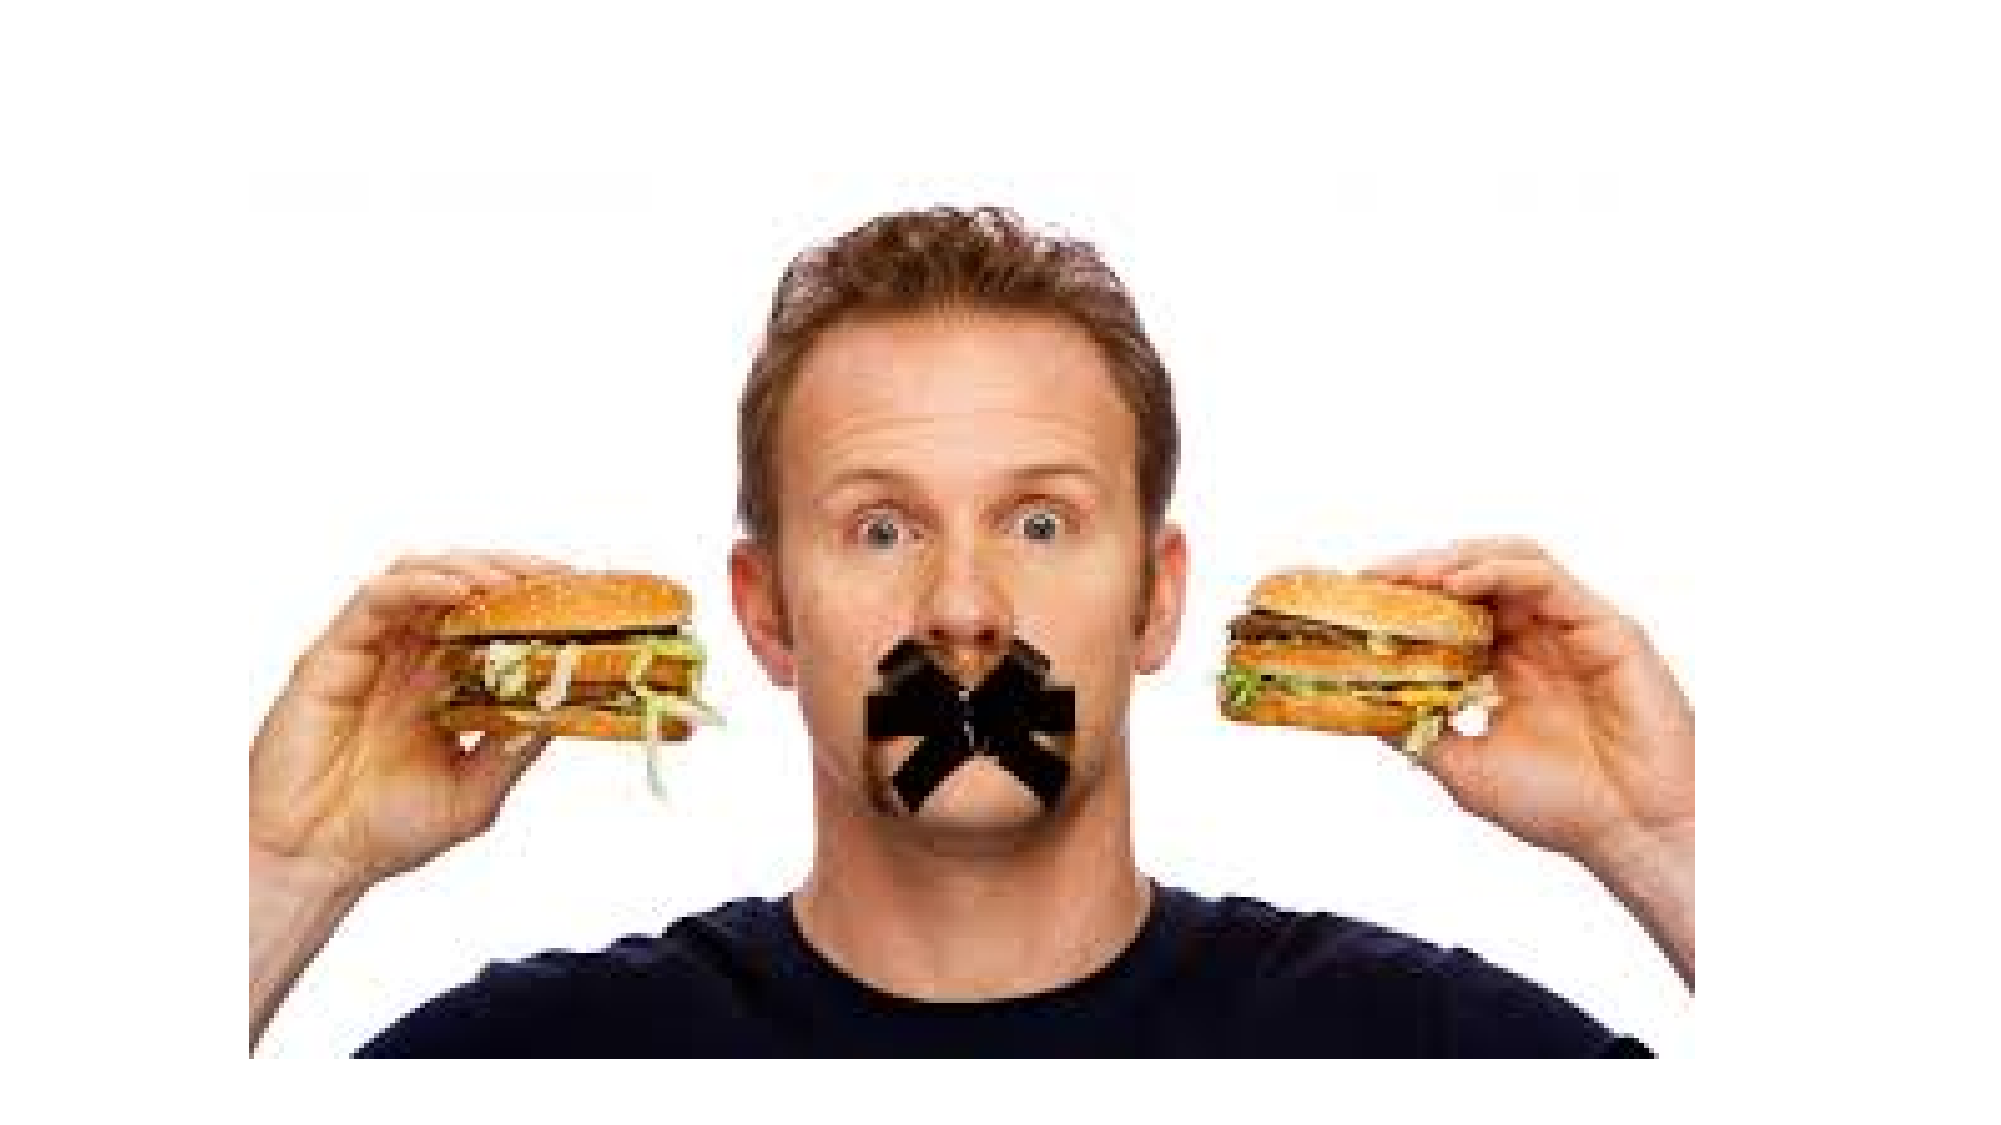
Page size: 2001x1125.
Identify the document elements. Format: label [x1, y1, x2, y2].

list [249, 172, 1695, 1059]
